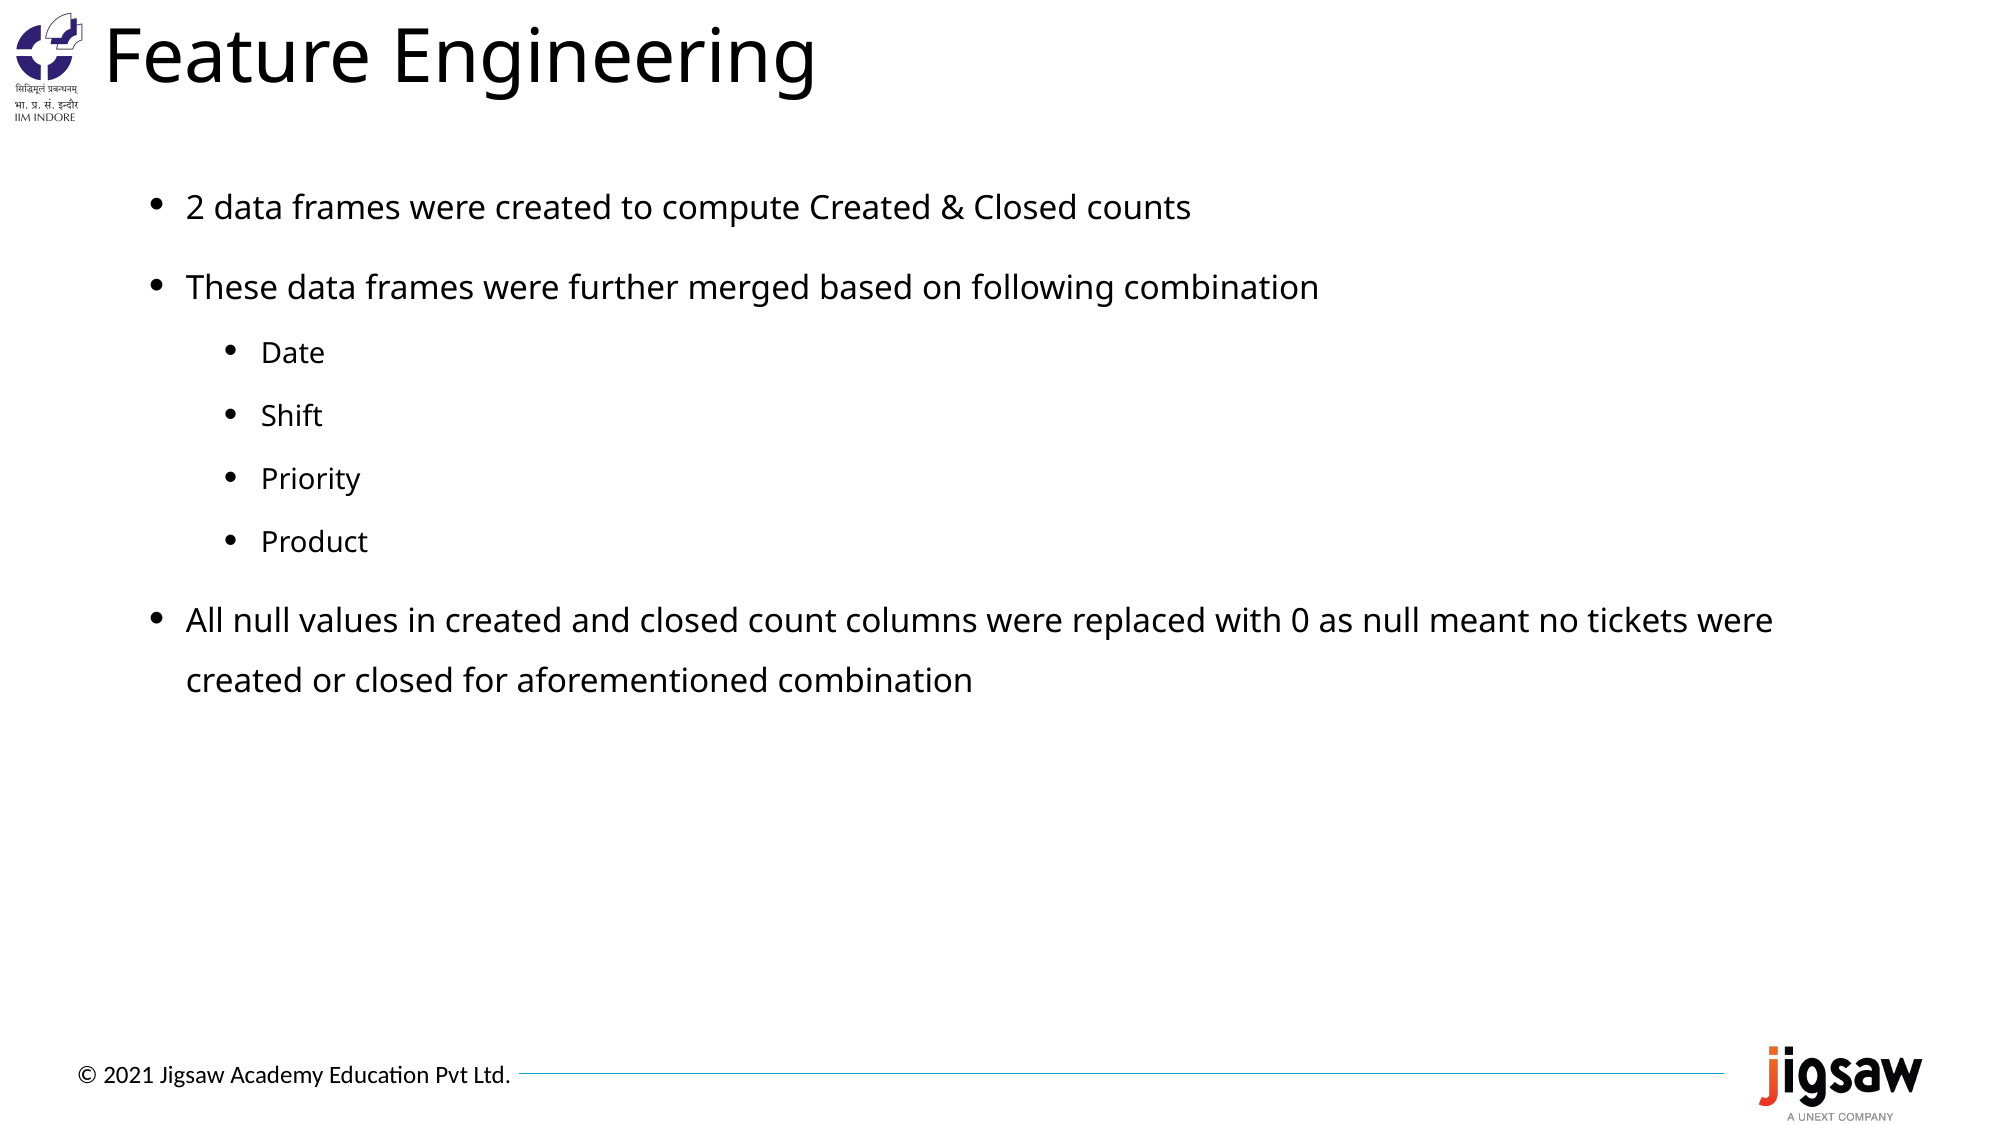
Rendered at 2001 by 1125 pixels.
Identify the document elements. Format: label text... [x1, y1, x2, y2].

picture [14, 12, 83, 122]
picture [1753, 1042, 1928, 1125]
list 2 data frames were created to compute Created & Closed counts These data frames were further merged based on following combination Date Shift Priority Product All null values in created and closed count columns were replaced with 0 as null meant no tickets were created or closed for aforementioned combination [133, 158, 1897, 1027]
title Feature Engineering [88, 0, 1936, 117]
